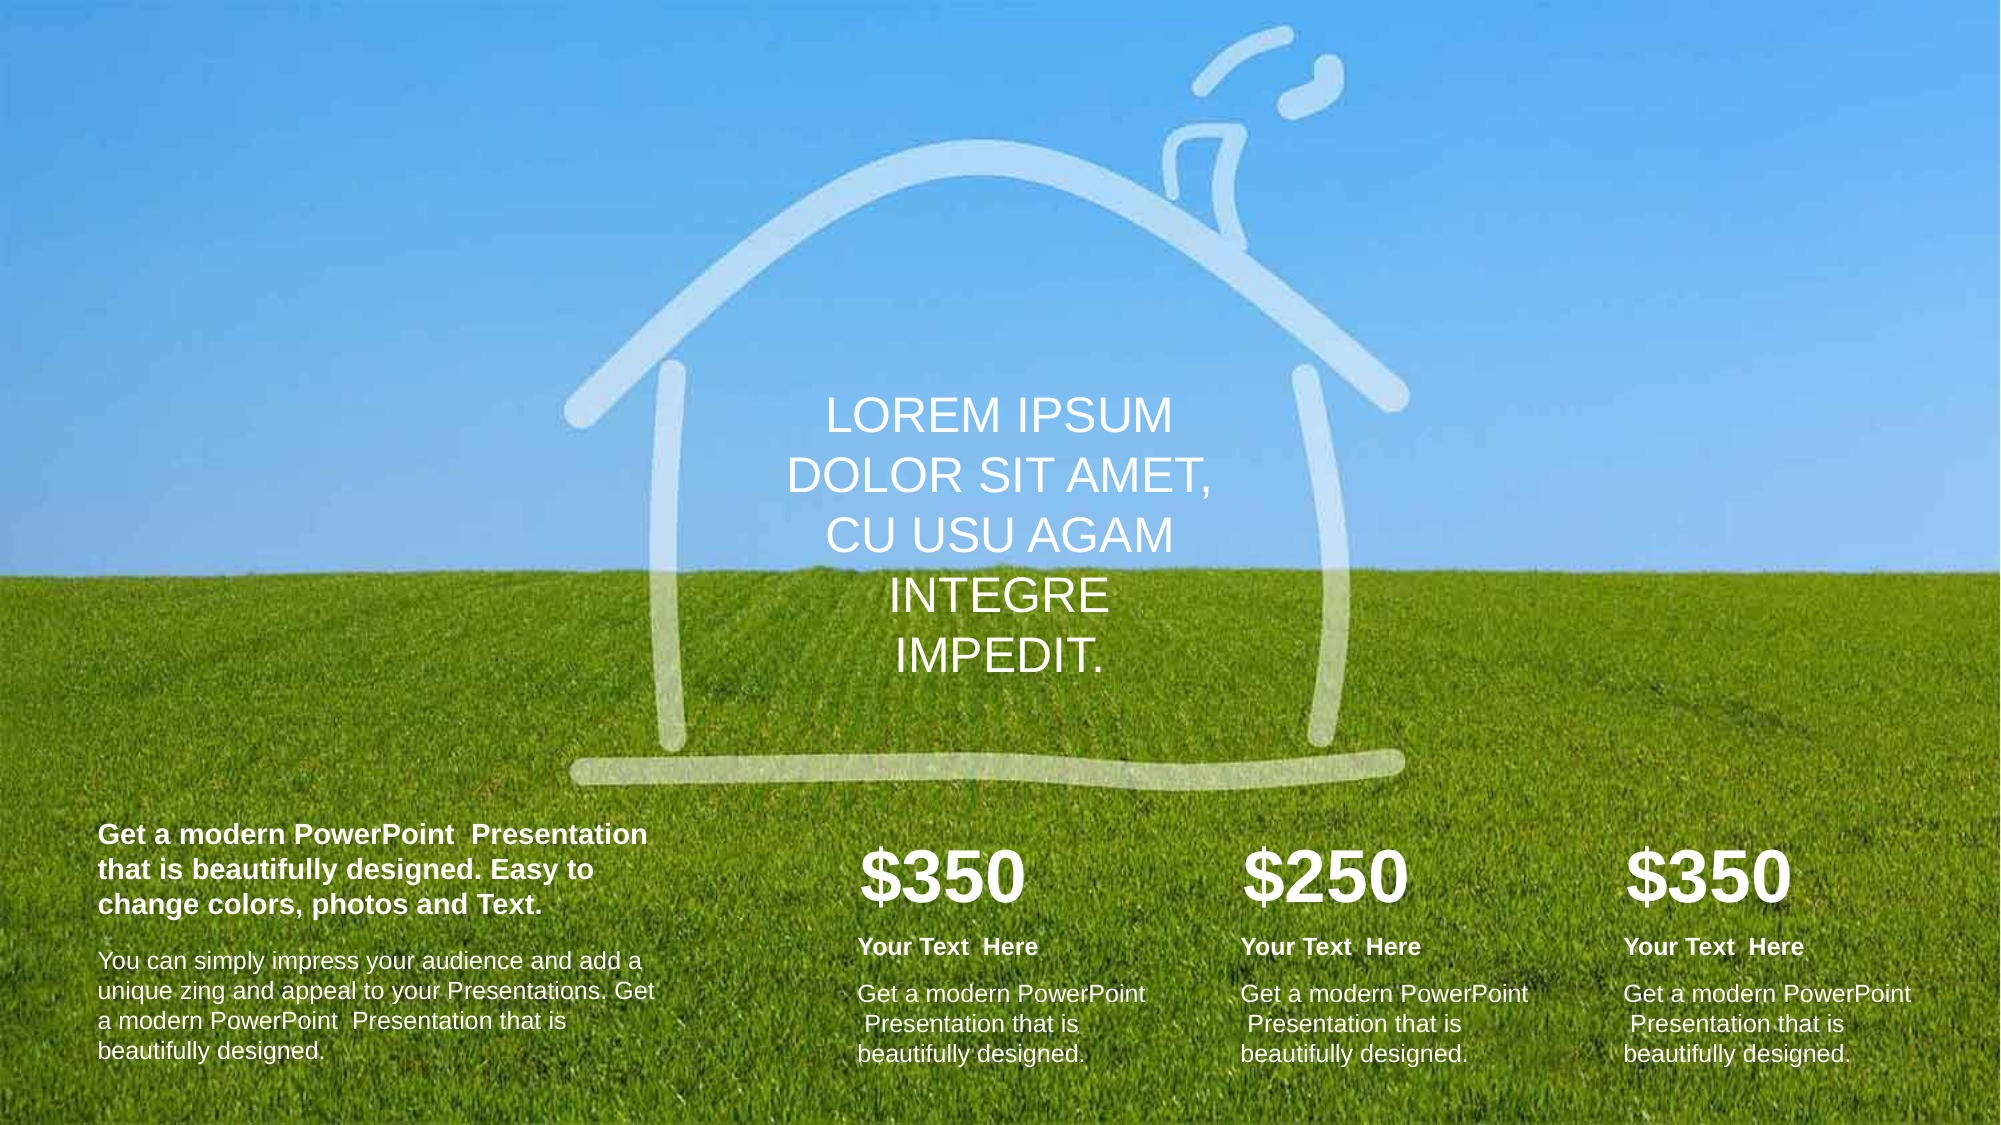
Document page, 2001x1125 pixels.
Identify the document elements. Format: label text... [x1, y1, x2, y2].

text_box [842, 819, 1164, 1077]
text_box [1225, 819, 1547, 1077]
text_box LOREM IPSUM DOLOR SIT AMET, CU USU AGAM INTEGRE IMPEDIT. [770, 375, 1230, 691]
text_box Get a modern PowerPoint Presentation that is beautifully designed. Easy to change colors, photos and Text. [82, 807, 688, 928]
picture [0, 0, 2001, 1125]
text_box You can simply impress your audience and add a unique zing and appeal to your Presentations. Get a modern PowerPoint Presentation that is beautifully designed. [82, 937, 676, 1072]
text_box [1608, 819, 1930, 1077]
